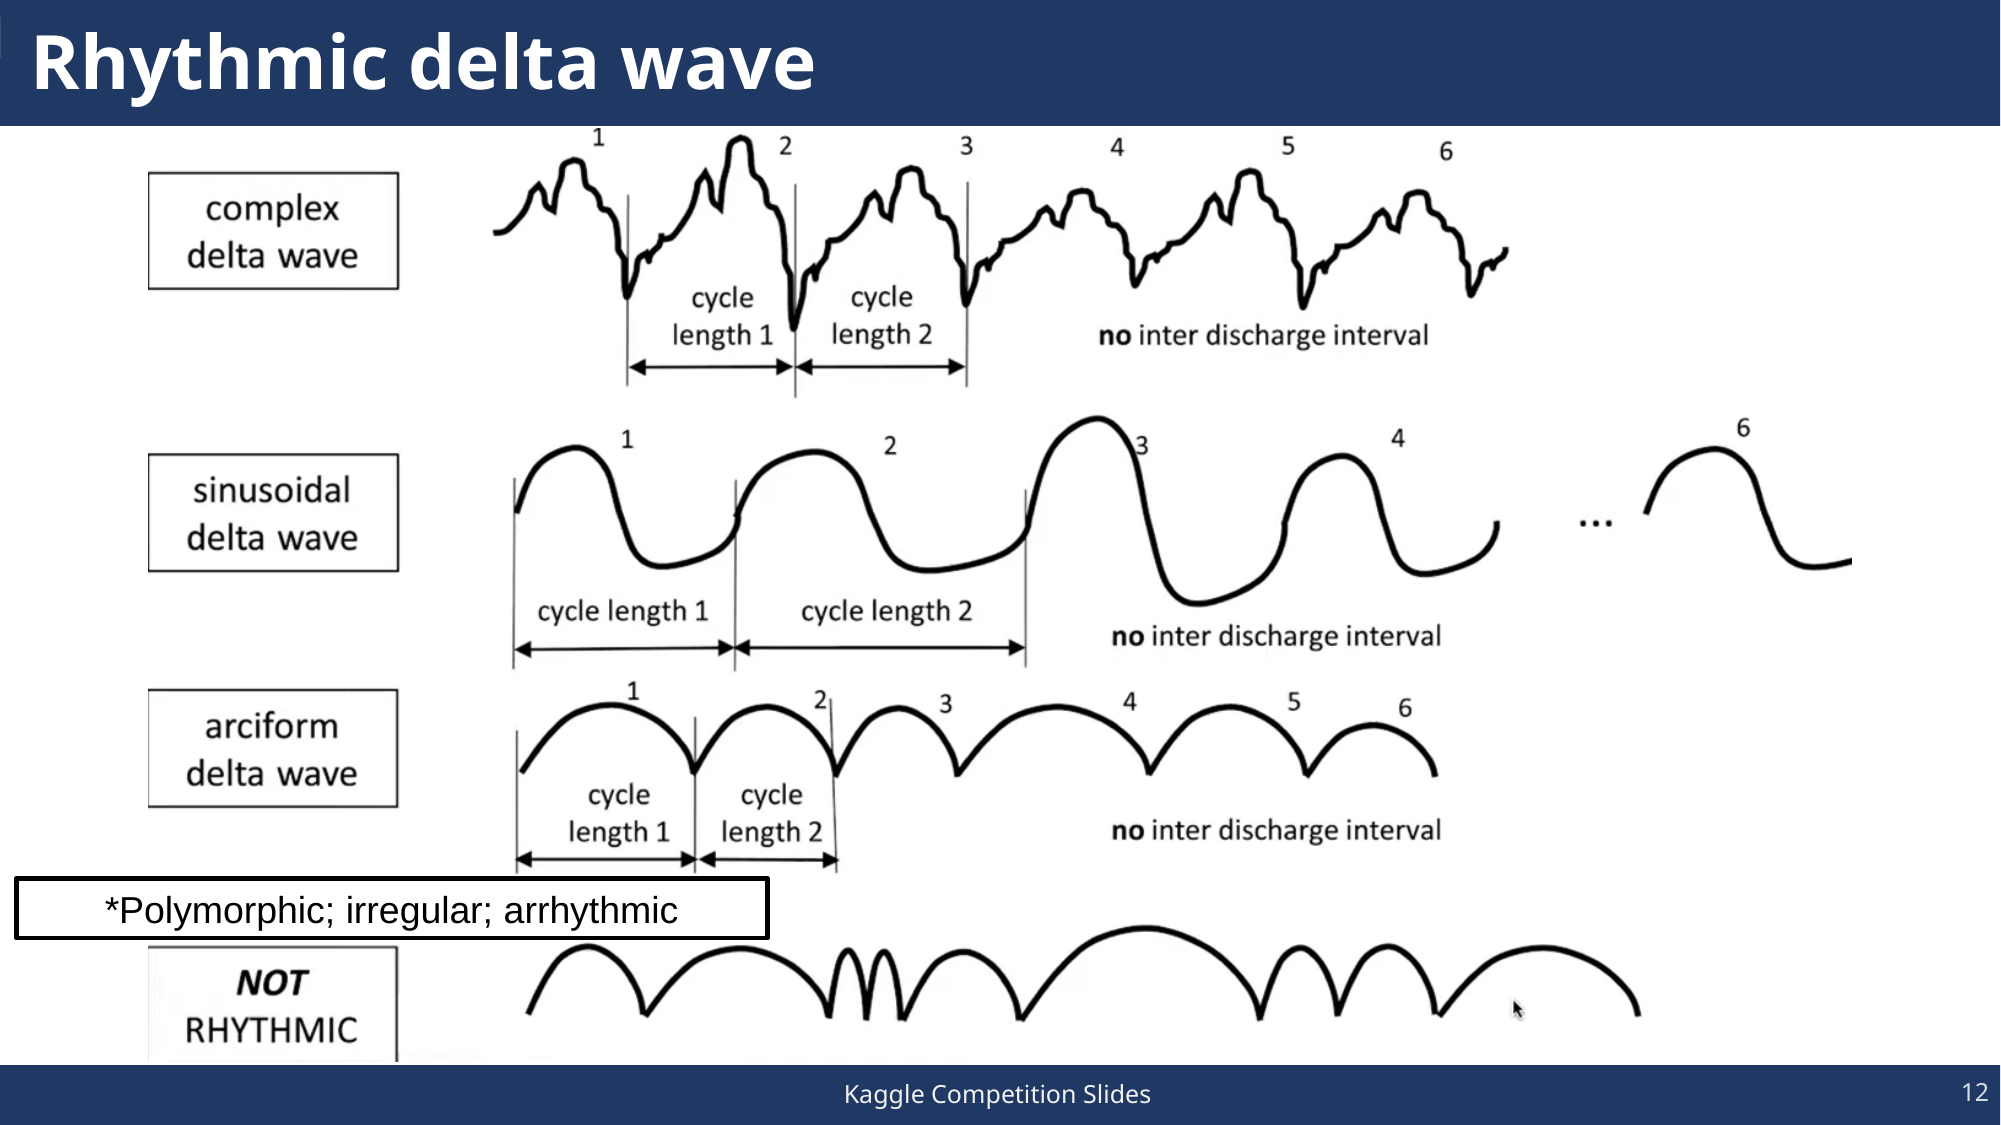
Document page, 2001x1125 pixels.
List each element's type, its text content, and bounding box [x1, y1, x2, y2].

text_box [4, 1066, 2000, 1125]
text_box Rhythmic delta wave [15, 0, 25, 114]
picture [148, 128, 1852, 1063]
text_box Kaggle Competition Slides [828, 1071, 1172, 1117]
text_box Rhythmic delta wave [413, 0, 1992, 114]
text_box 12 [1554, 1063, 2000, 1124]
text_box *Polymorphic; irregular; arrhythmic [16, 878, 142, 938]
text_box [25, 0, 413, 284]
